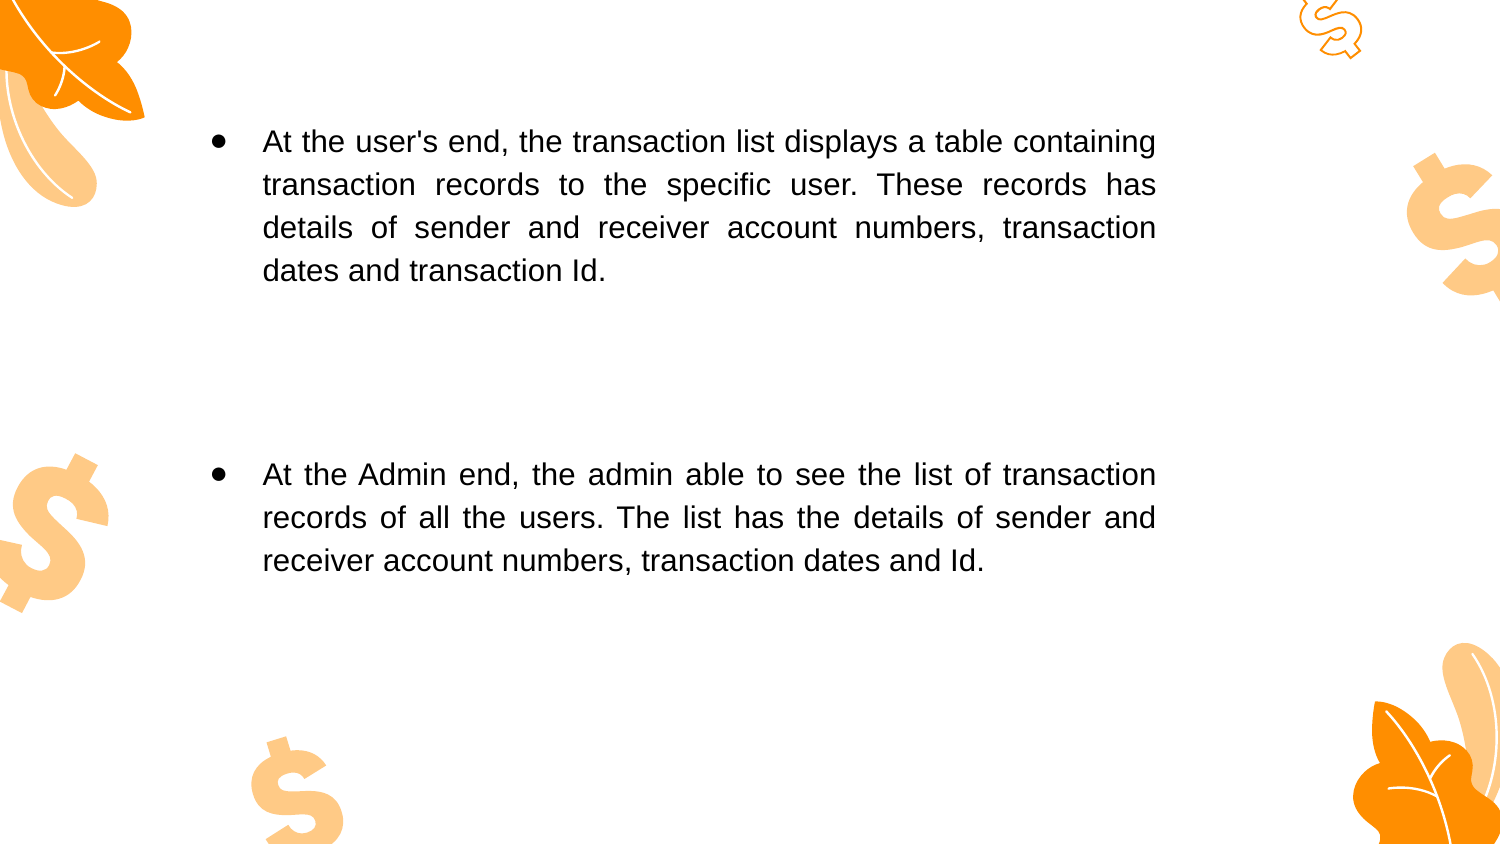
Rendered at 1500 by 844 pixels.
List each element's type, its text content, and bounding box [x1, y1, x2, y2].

text_box At the user's end, the transaction list displays a table containing transaction records to the specific user. These records has details of sender and receiver account numbers, transaction dates and transaction Id. At the Admin end, the admin able to see the list of transaction records of all the users. The list has the details of sender and receiver account numbers, transaction dates and Id. [172, 100, 1174, 725]
